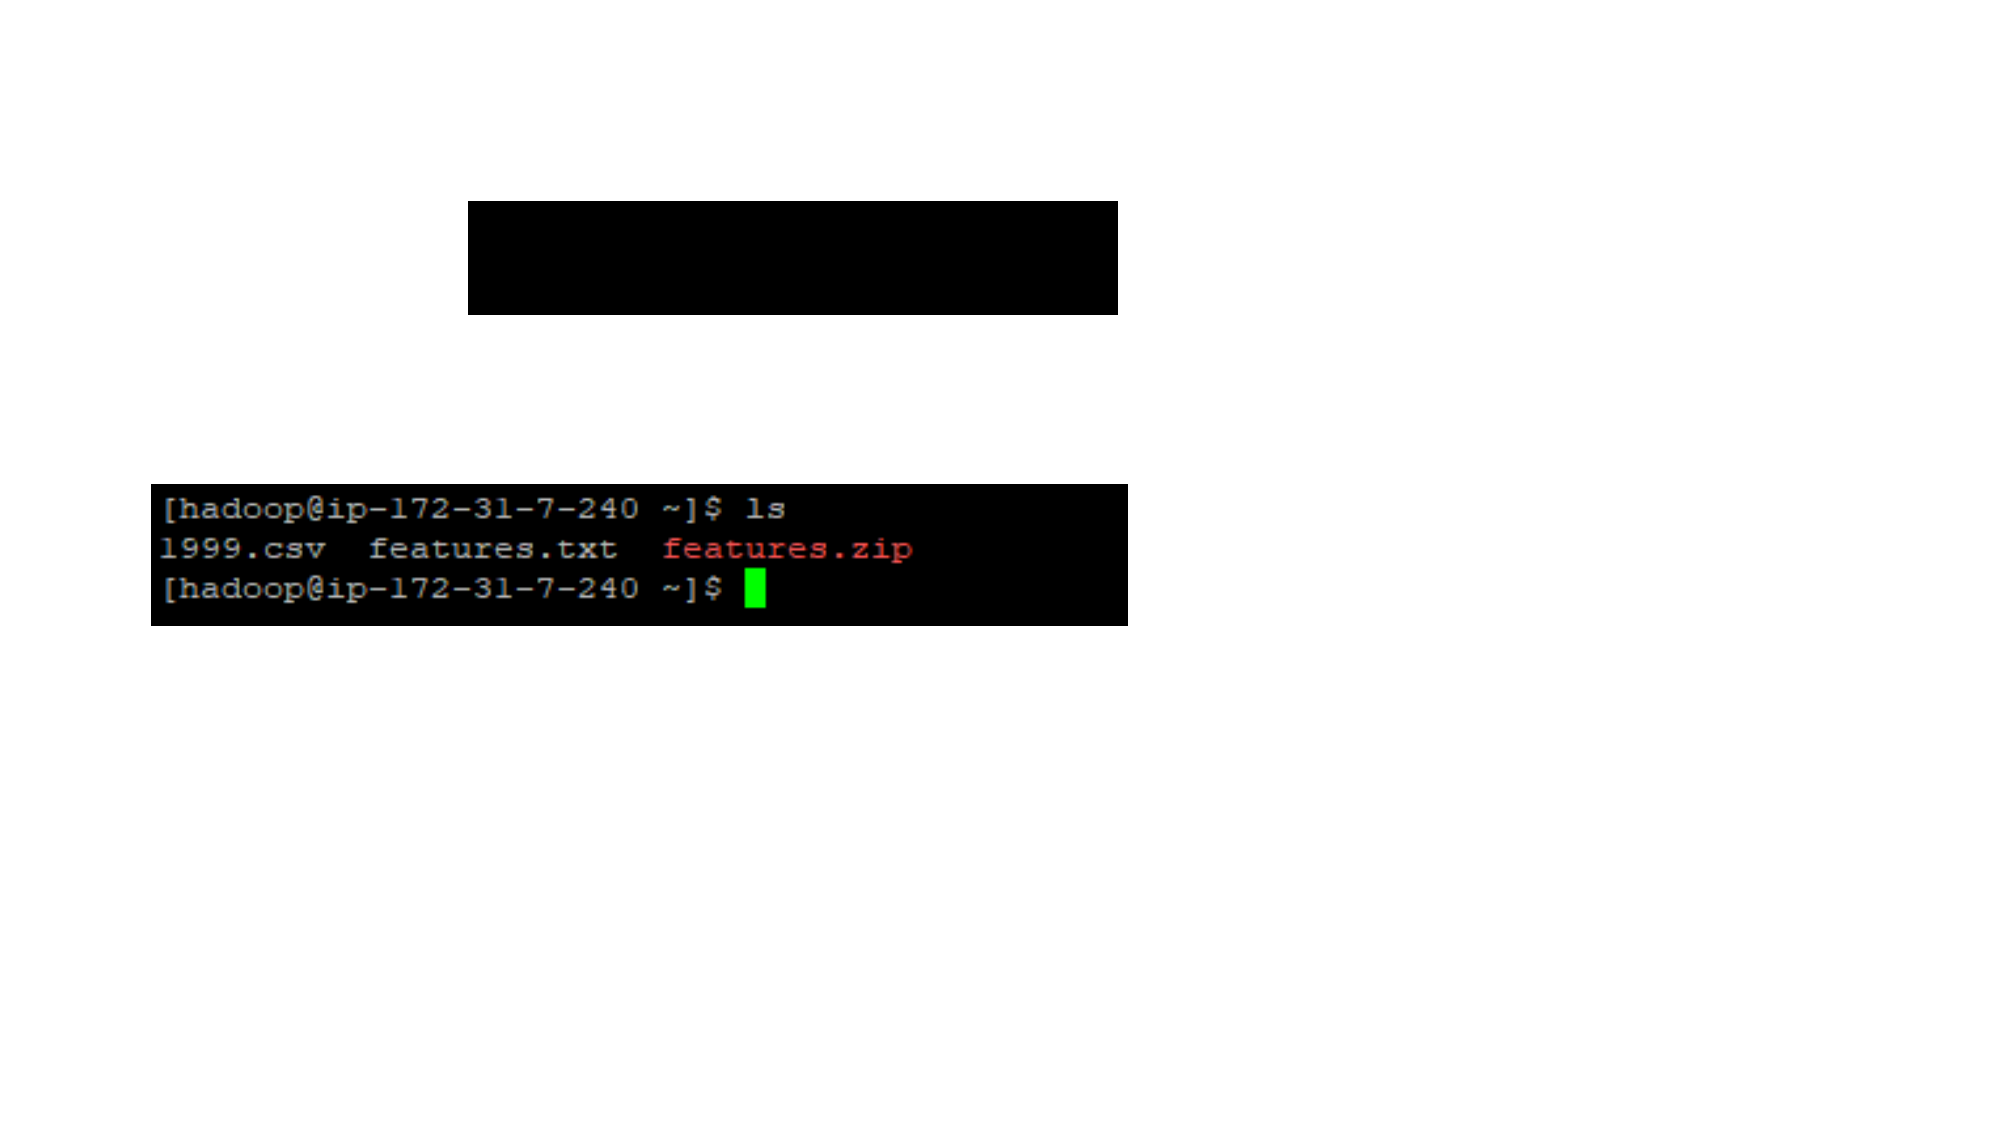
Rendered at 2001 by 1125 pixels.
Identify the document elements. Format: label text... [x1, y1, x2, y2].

picture [151, 483, 1128, 626]
title Downloaded File [88, 16, 1499, 316]
